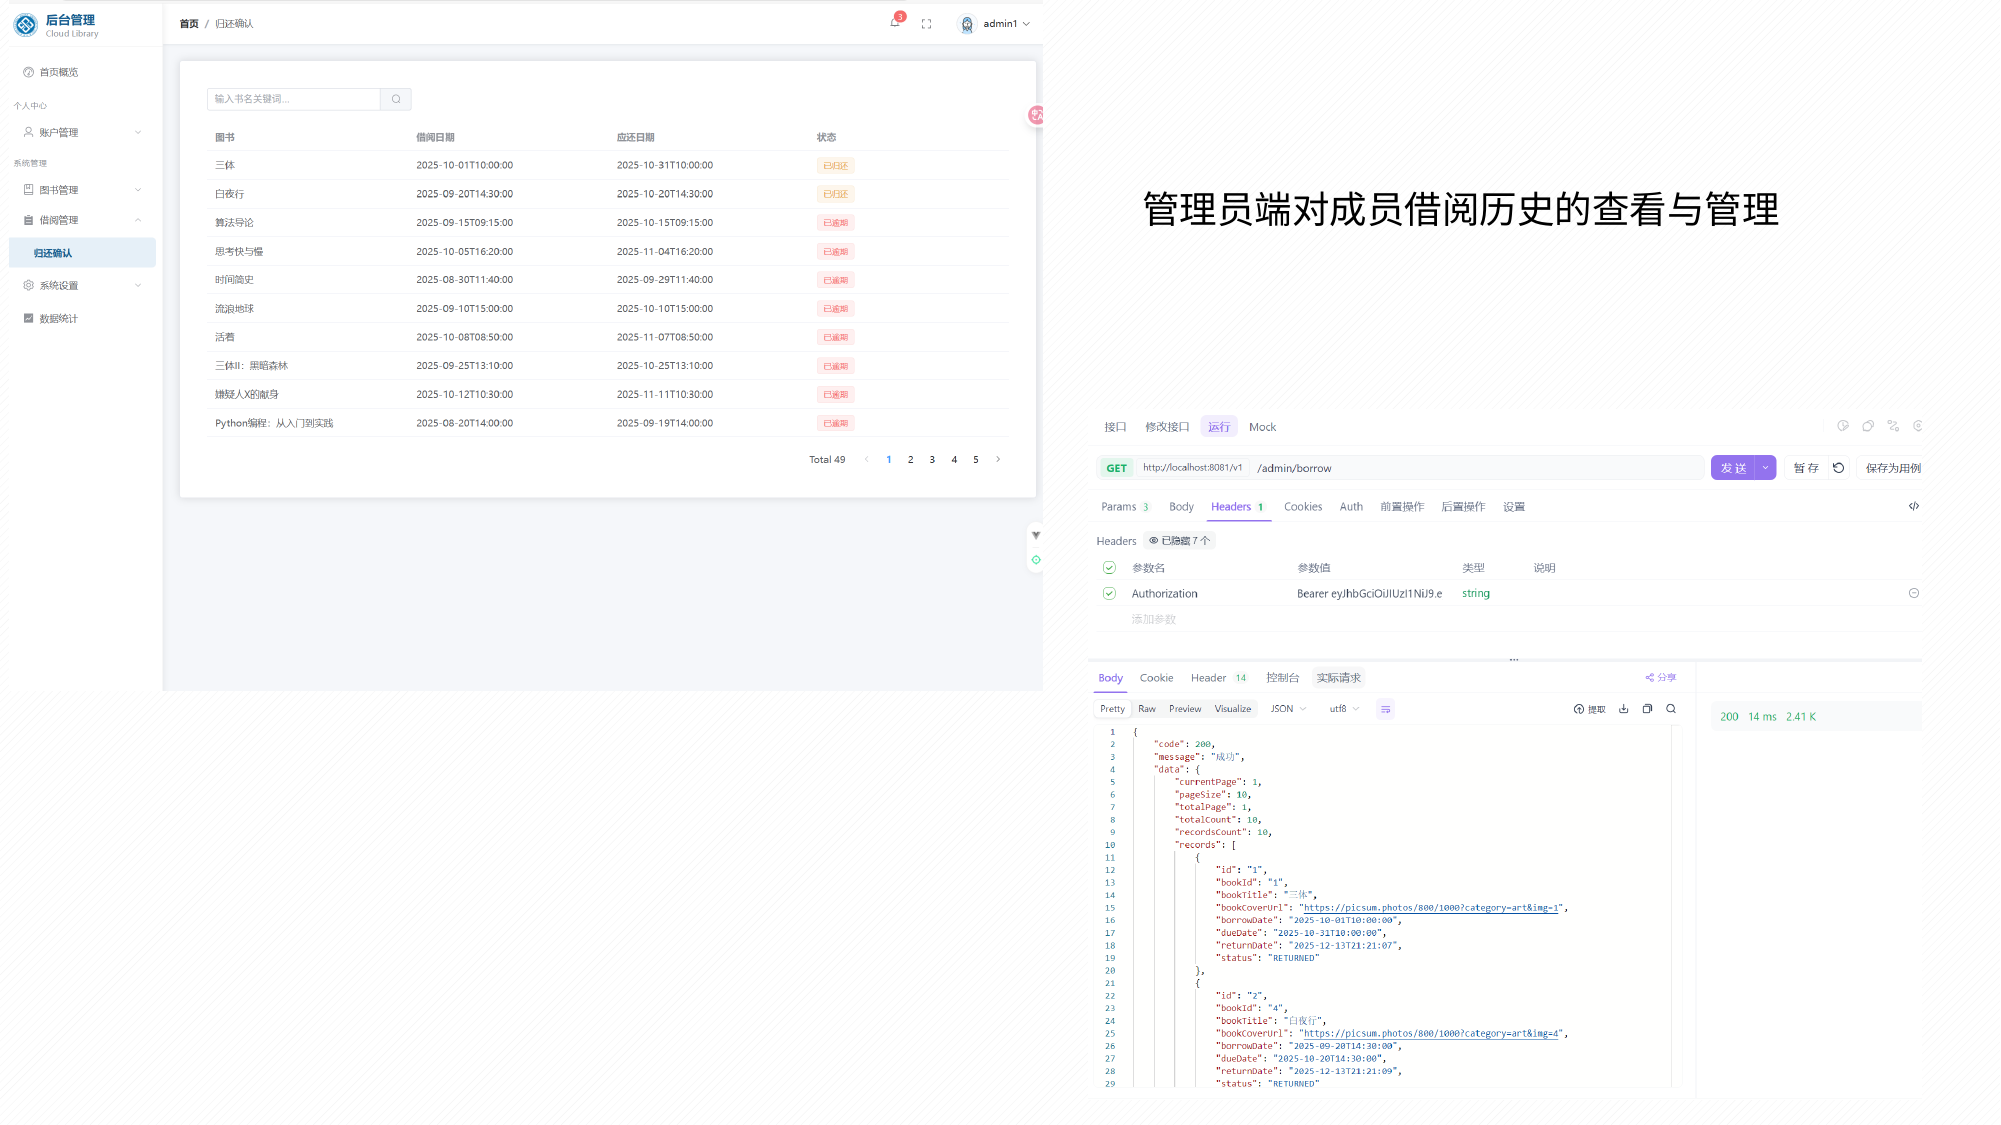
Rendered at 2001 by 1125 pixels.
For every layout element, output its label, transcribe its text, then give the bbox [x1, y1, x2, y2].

picture [9, 0, 1043, 691]
text_box 管理员端对成员借阅历史的查看与管理 [1127, 178, 2000, 239]
picture [1088, 409, 1922, 1100]
